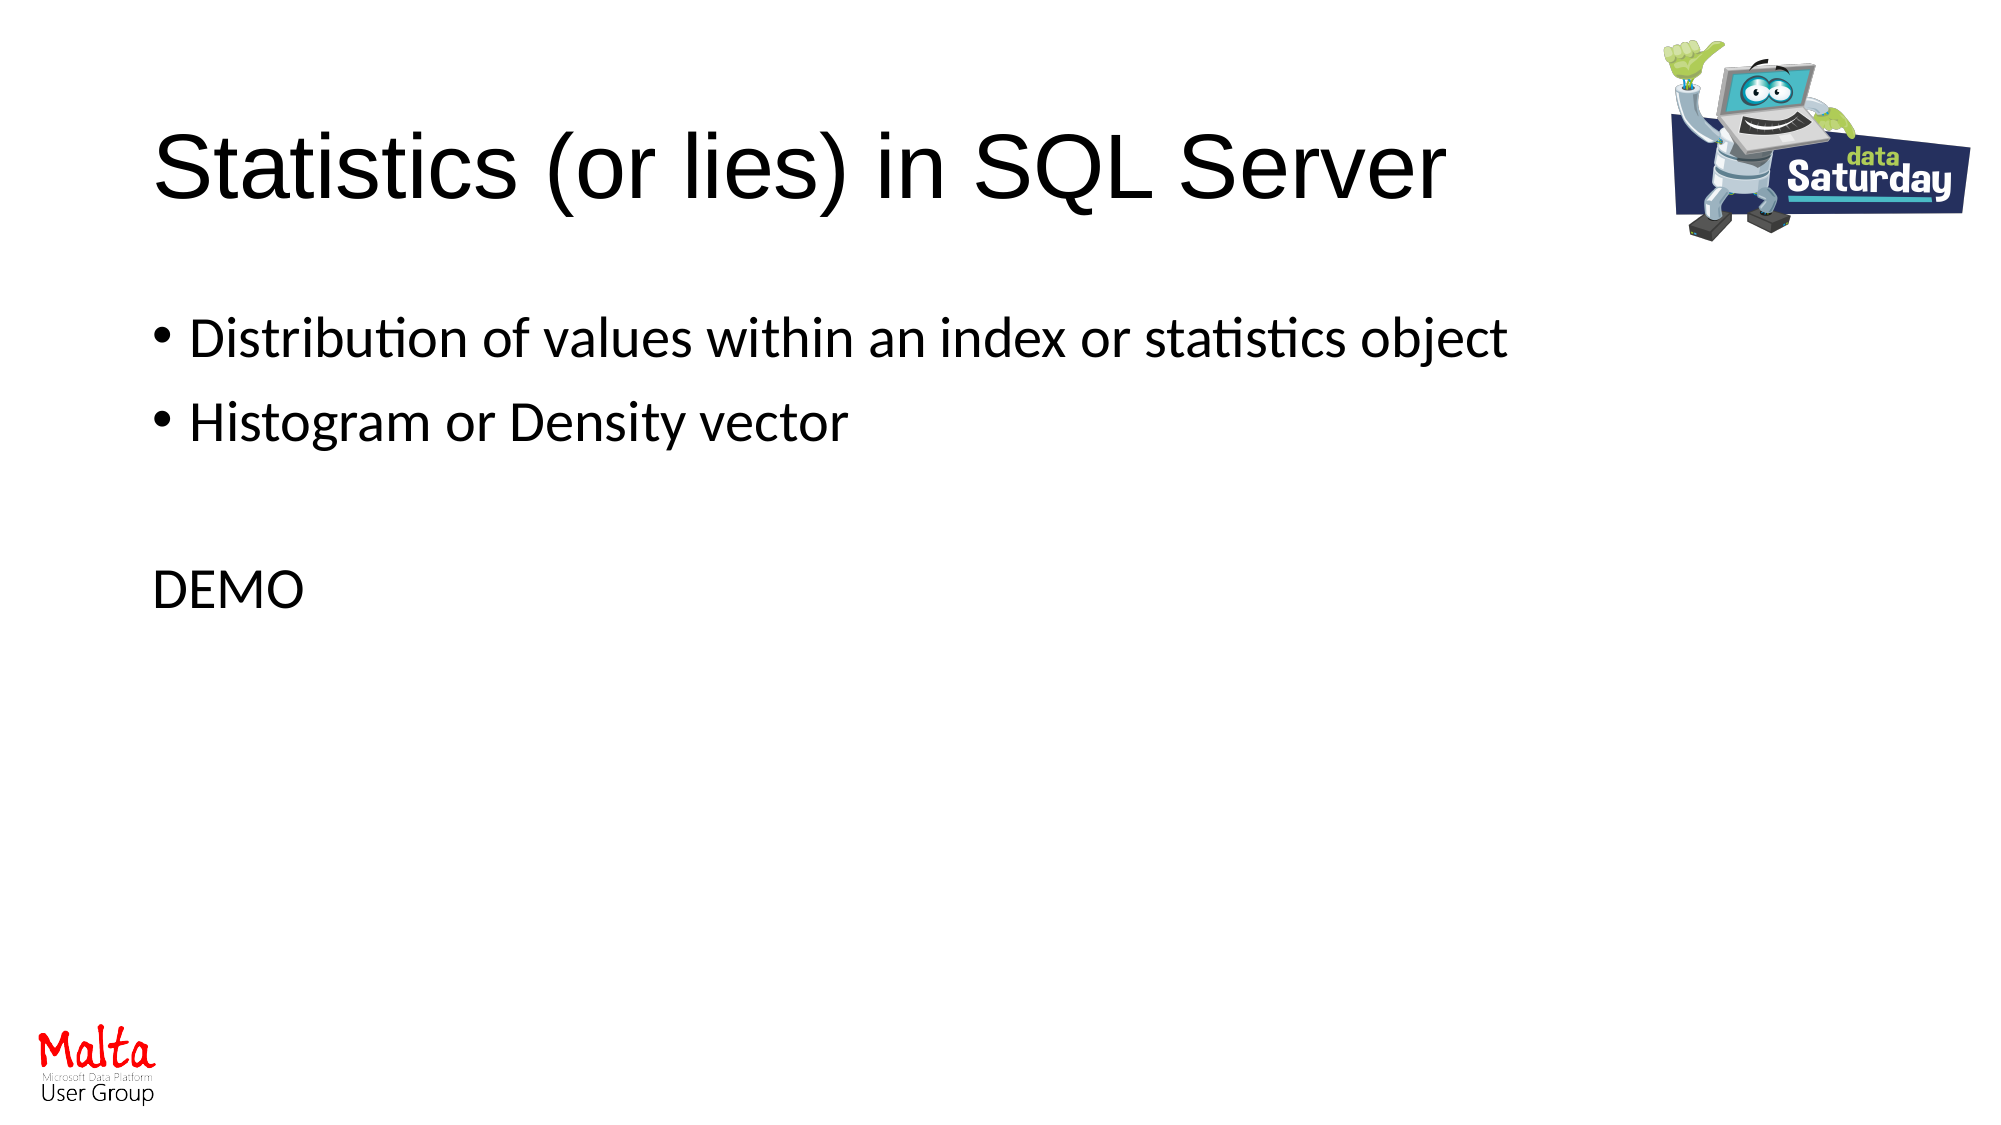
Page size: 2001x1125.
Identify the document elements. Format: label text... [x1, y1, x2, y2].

list Distribution of values within an index or statistics object Histogram or Density vector DEMO [137, 299, 1863, 1014]
title Statistics (or lies) in SQL Server [137, 59, 1629, 278]
picture [1606, 22, 2001, 264]
picture [0, 999, 187, 1125]
